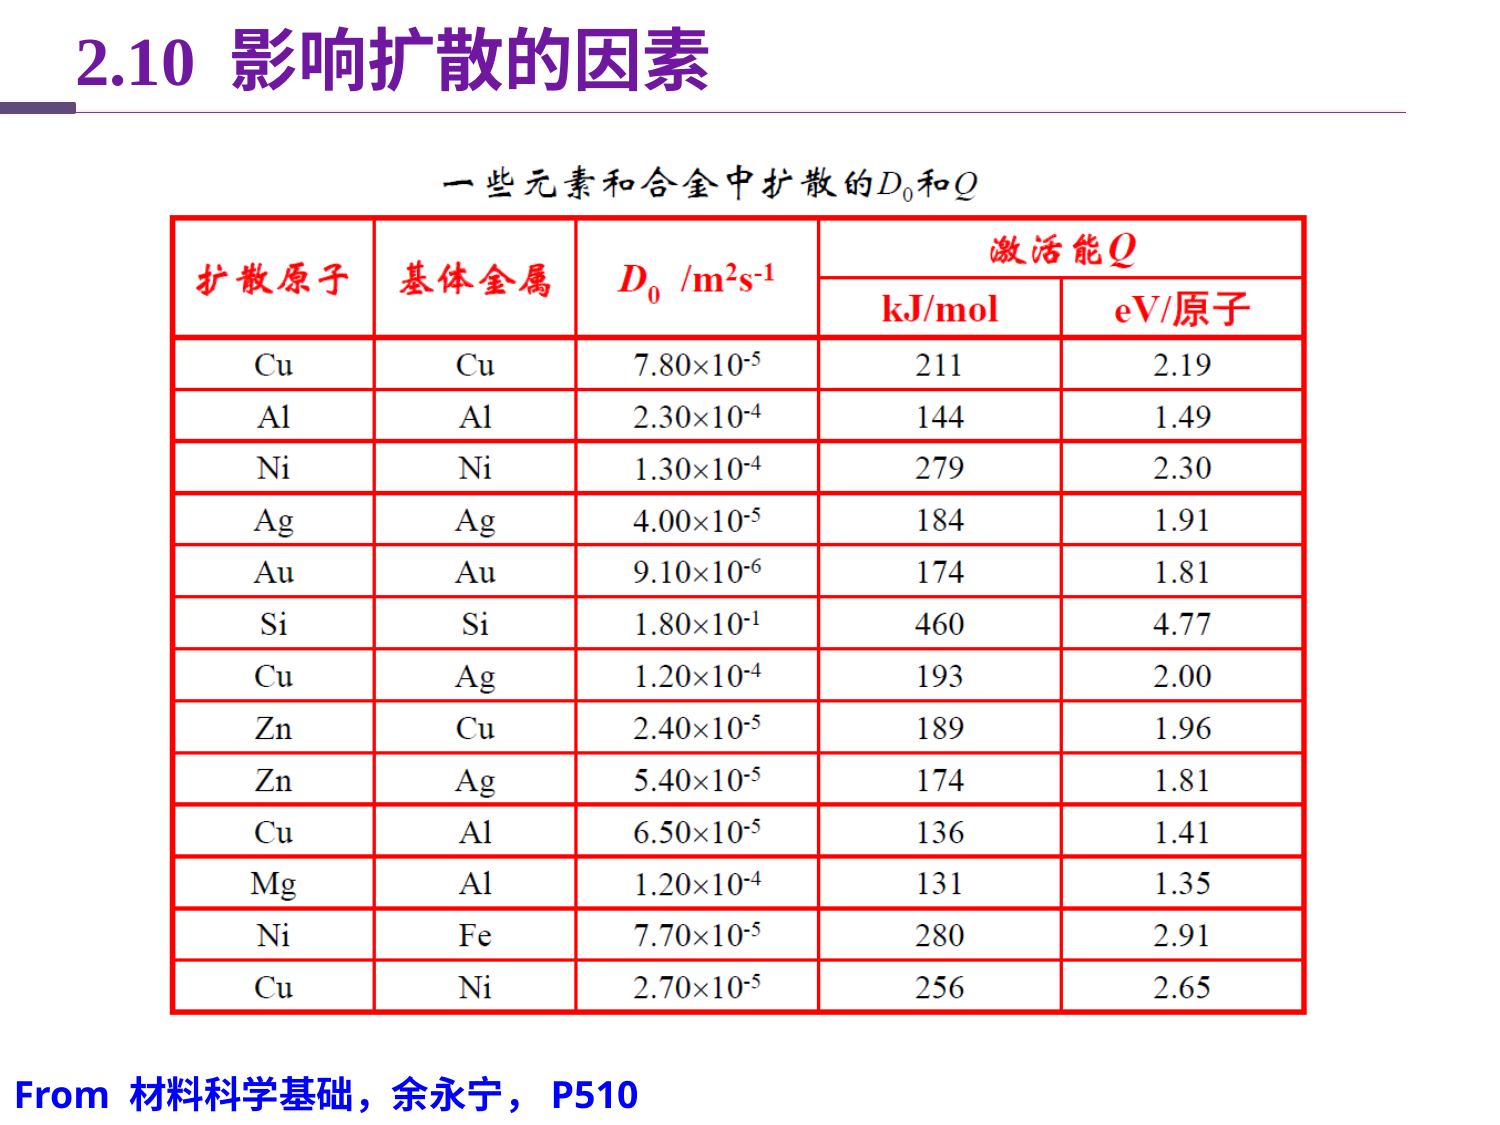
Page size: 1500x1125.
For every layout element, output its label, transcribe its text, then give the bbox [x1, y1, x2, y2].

picture [151, 152, 1319, 1026]
text_box From 材料科学基础，余永宁，P510 [0, 1063, 654, 1124]
text_box 2.10 影响扩散的因素 [60, 9, 726, 107]
